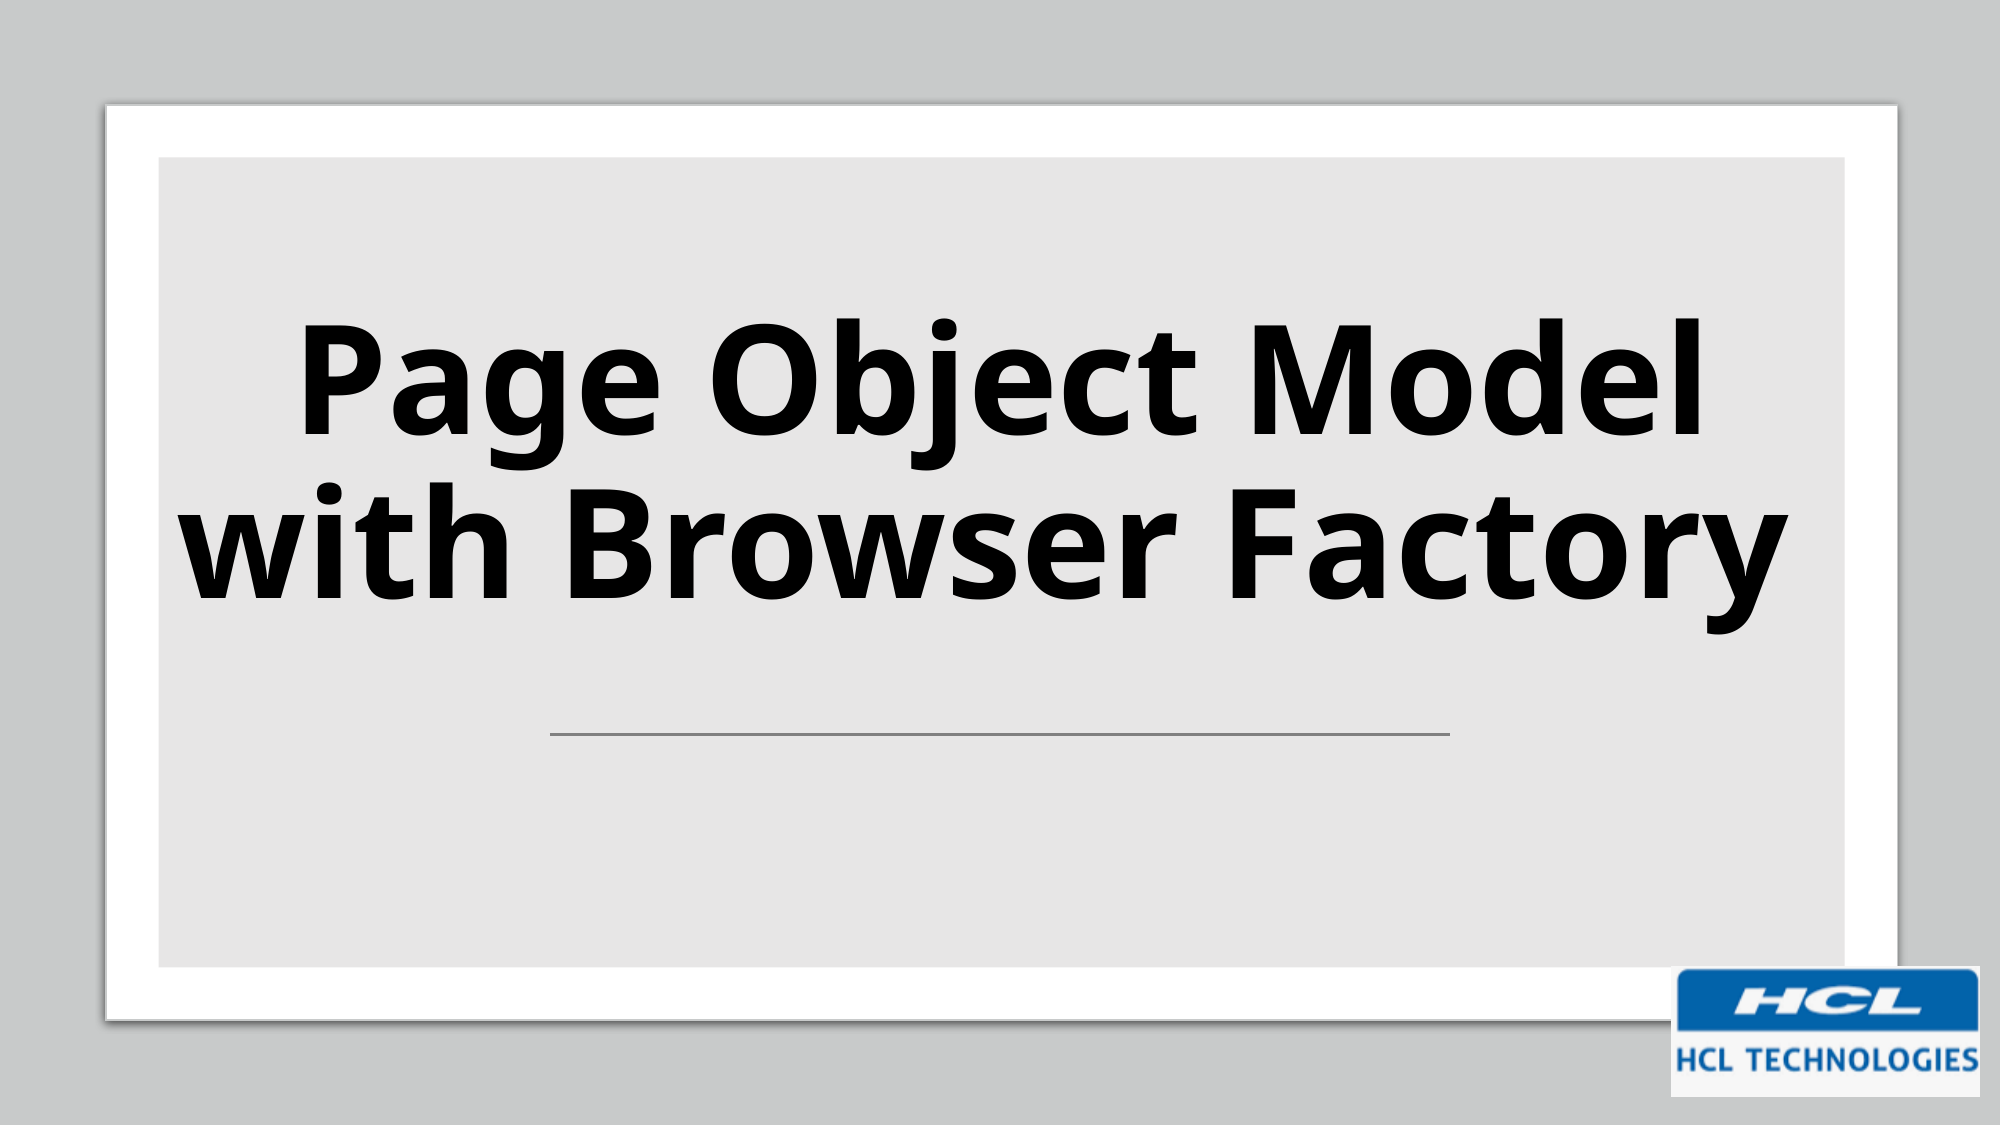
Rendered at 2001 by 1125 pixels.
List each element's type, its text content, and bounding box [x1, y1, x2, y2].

title Page Object Model with Browser Factory [158, 225, 1845, 640]
text_box [158, 156, 1846, 968]
text_box [105, 104, 1898, 1021]
picture [1671, 966, 1980, 1097]
text_box [0, 0, 2000, 1125]
